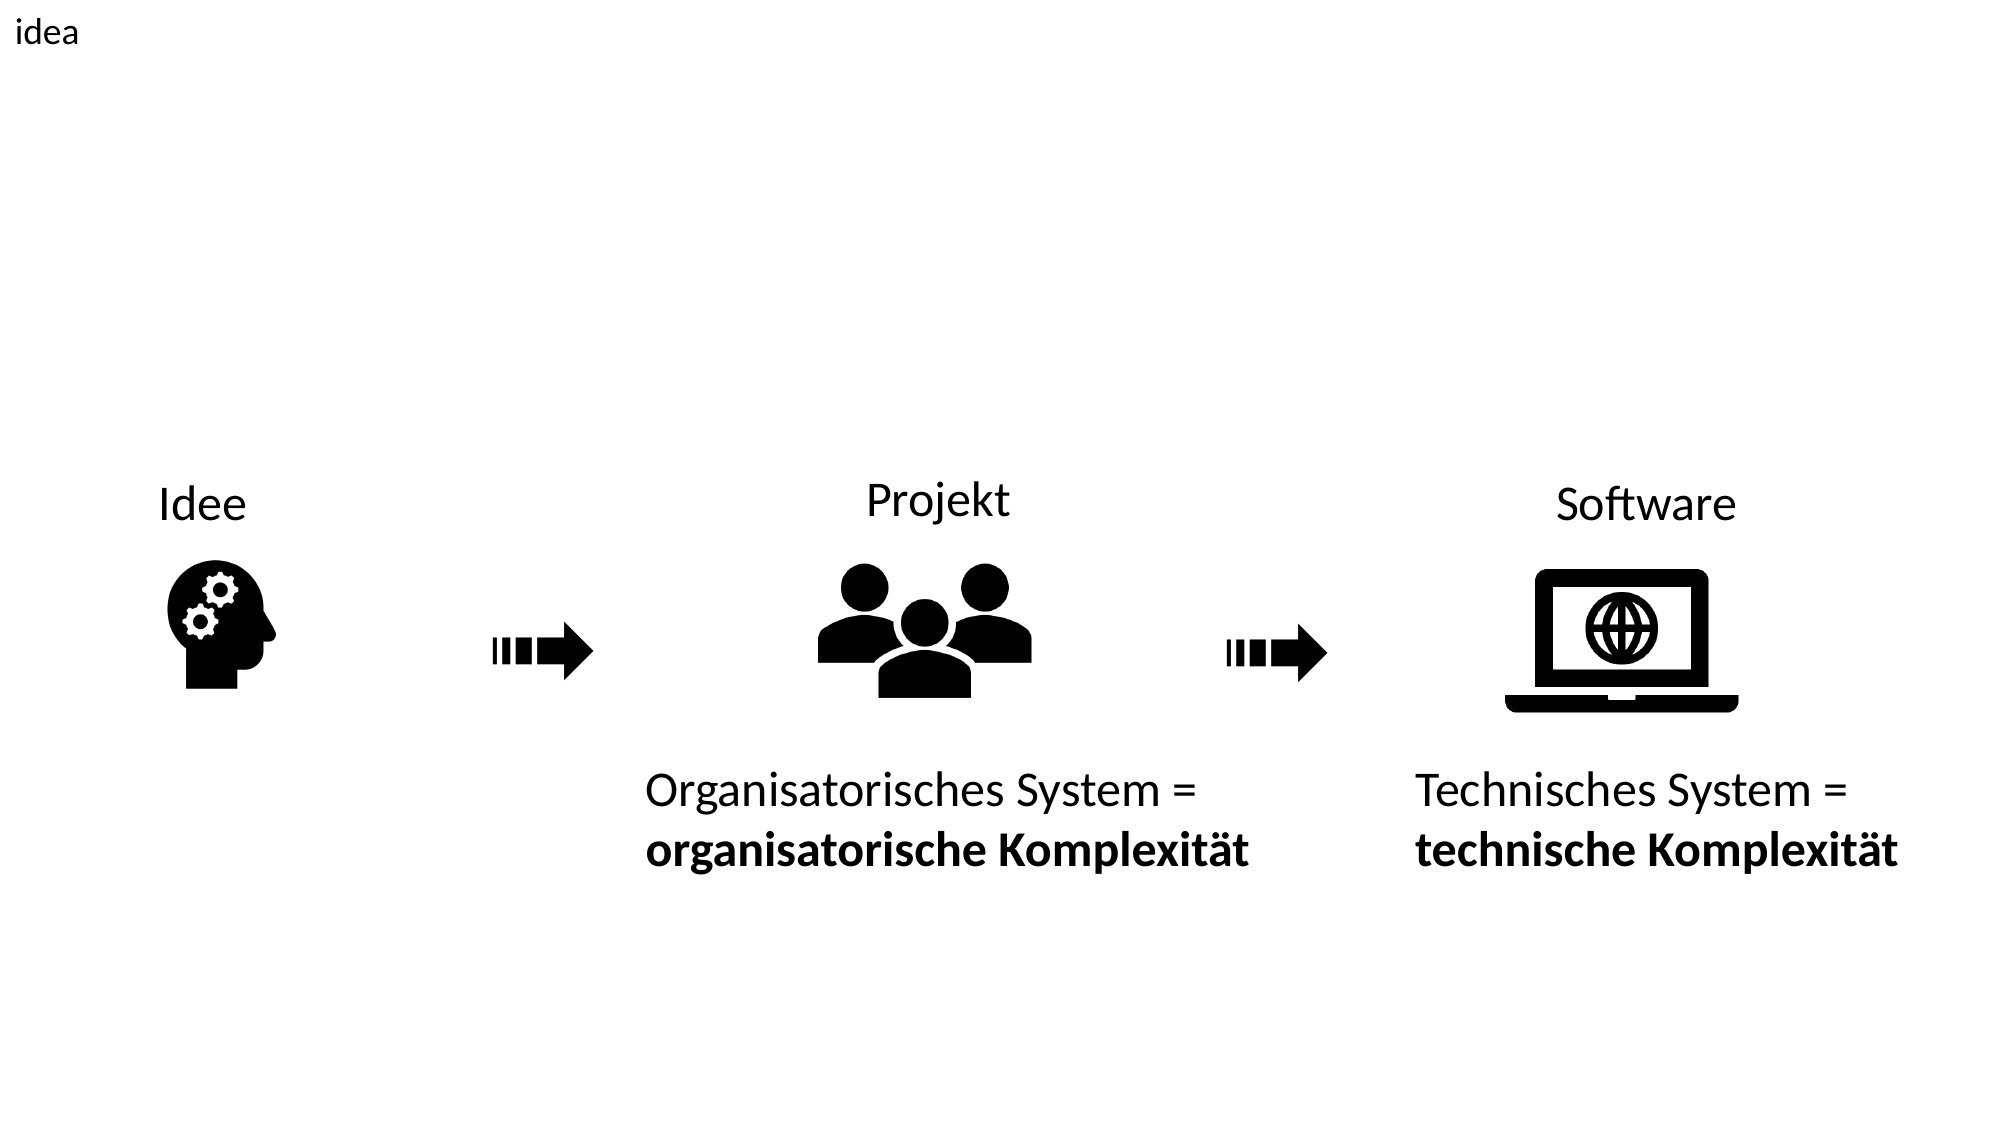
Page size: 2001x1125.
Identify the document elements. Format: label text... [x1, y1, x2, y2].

text_box Idee [144, 462, 263, 538]
text_box Technisches System = technische Komplexität [1400, 749, 1926, 884]
text_box Organisatorisches System = organisatorische Komplexität [630, 749, 1265, 884]
text_box Projekt [851, 459, 1027, 510]
text_box idea [0, 0, 104, 60]
text_box ➟ [470, 549, 616, 730]
text_box ➟ [1204, 551, 1350, 731]
picture [804, 510, 1045, 751]
picture [1501, 520, 1742, 761]
text_box Software [1541, 462, 1752, 538]
picture [146, 552, 297, 703]
